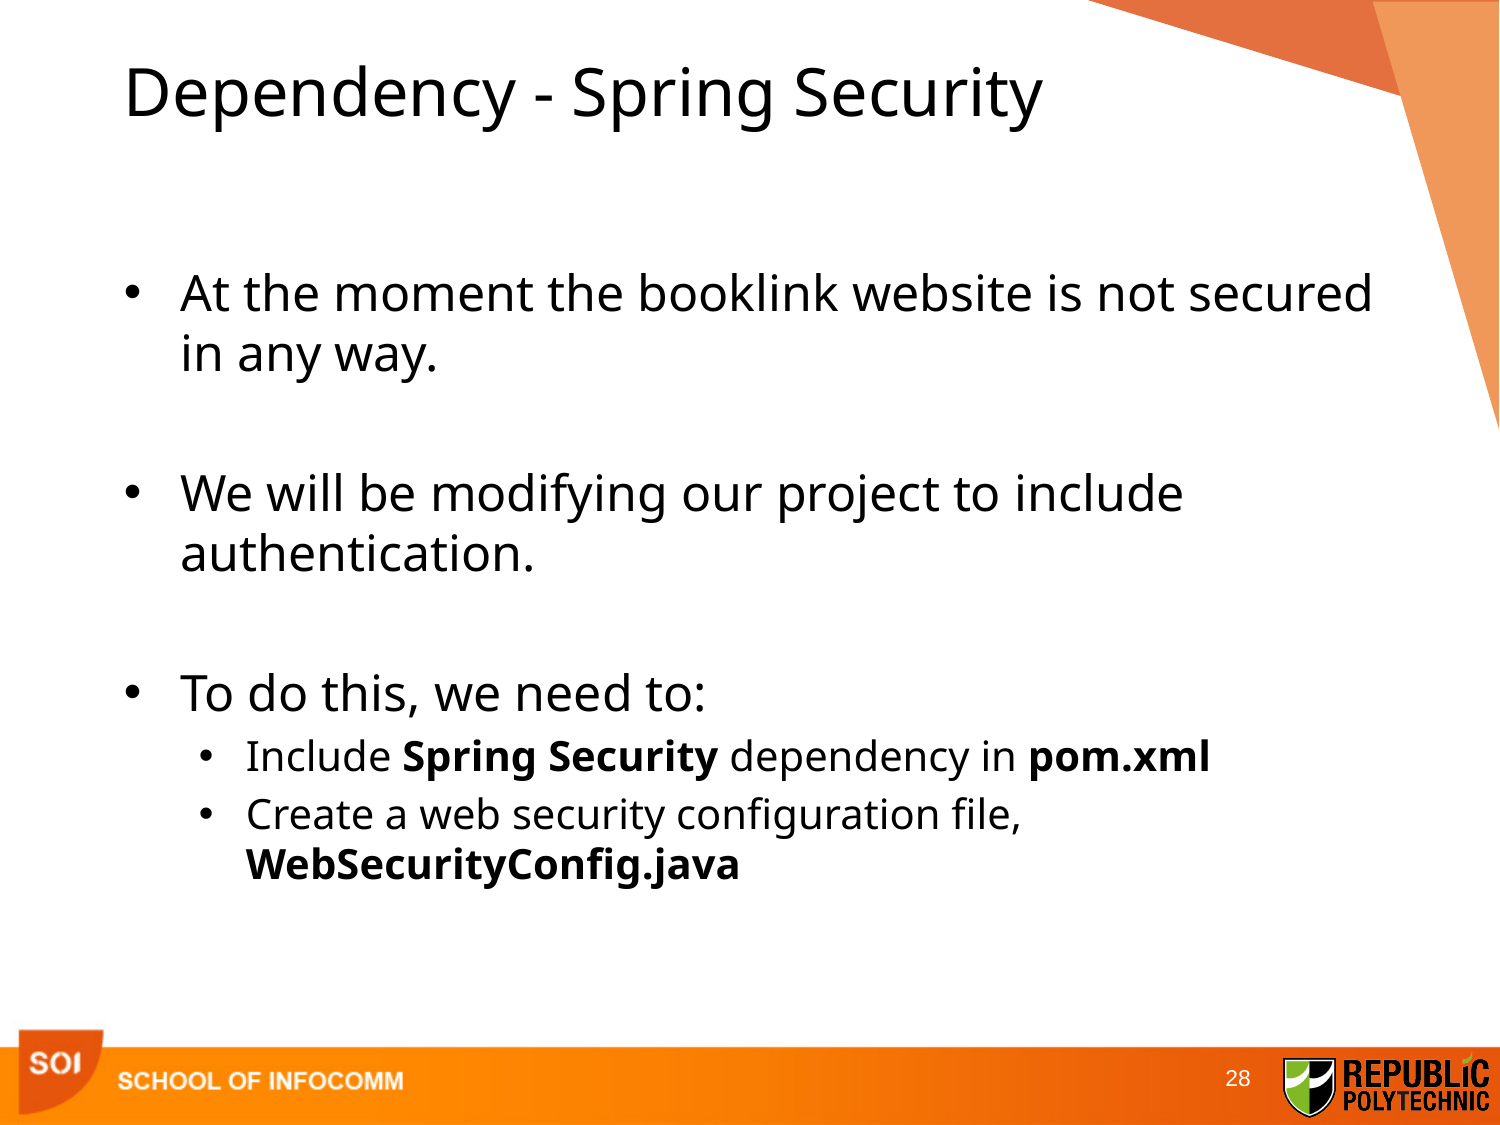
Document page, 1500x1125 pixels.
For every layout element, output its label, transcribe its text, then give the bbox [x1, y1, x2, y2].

slide_number 28 [1210, 1056, 1500, 1117]
list At the moment the booklink website is not secured in any way. We will be modifying our project to include authentication. To do this, we need to: Include Spring Security dependency in pom.xml Create a web security configuration file, WebSecurityConfig.java [109, 254, 1413, 930]
picture [0, 0, 1500, 1125]
title Dependency - Spring Security [109, 42, 1249, 199]
